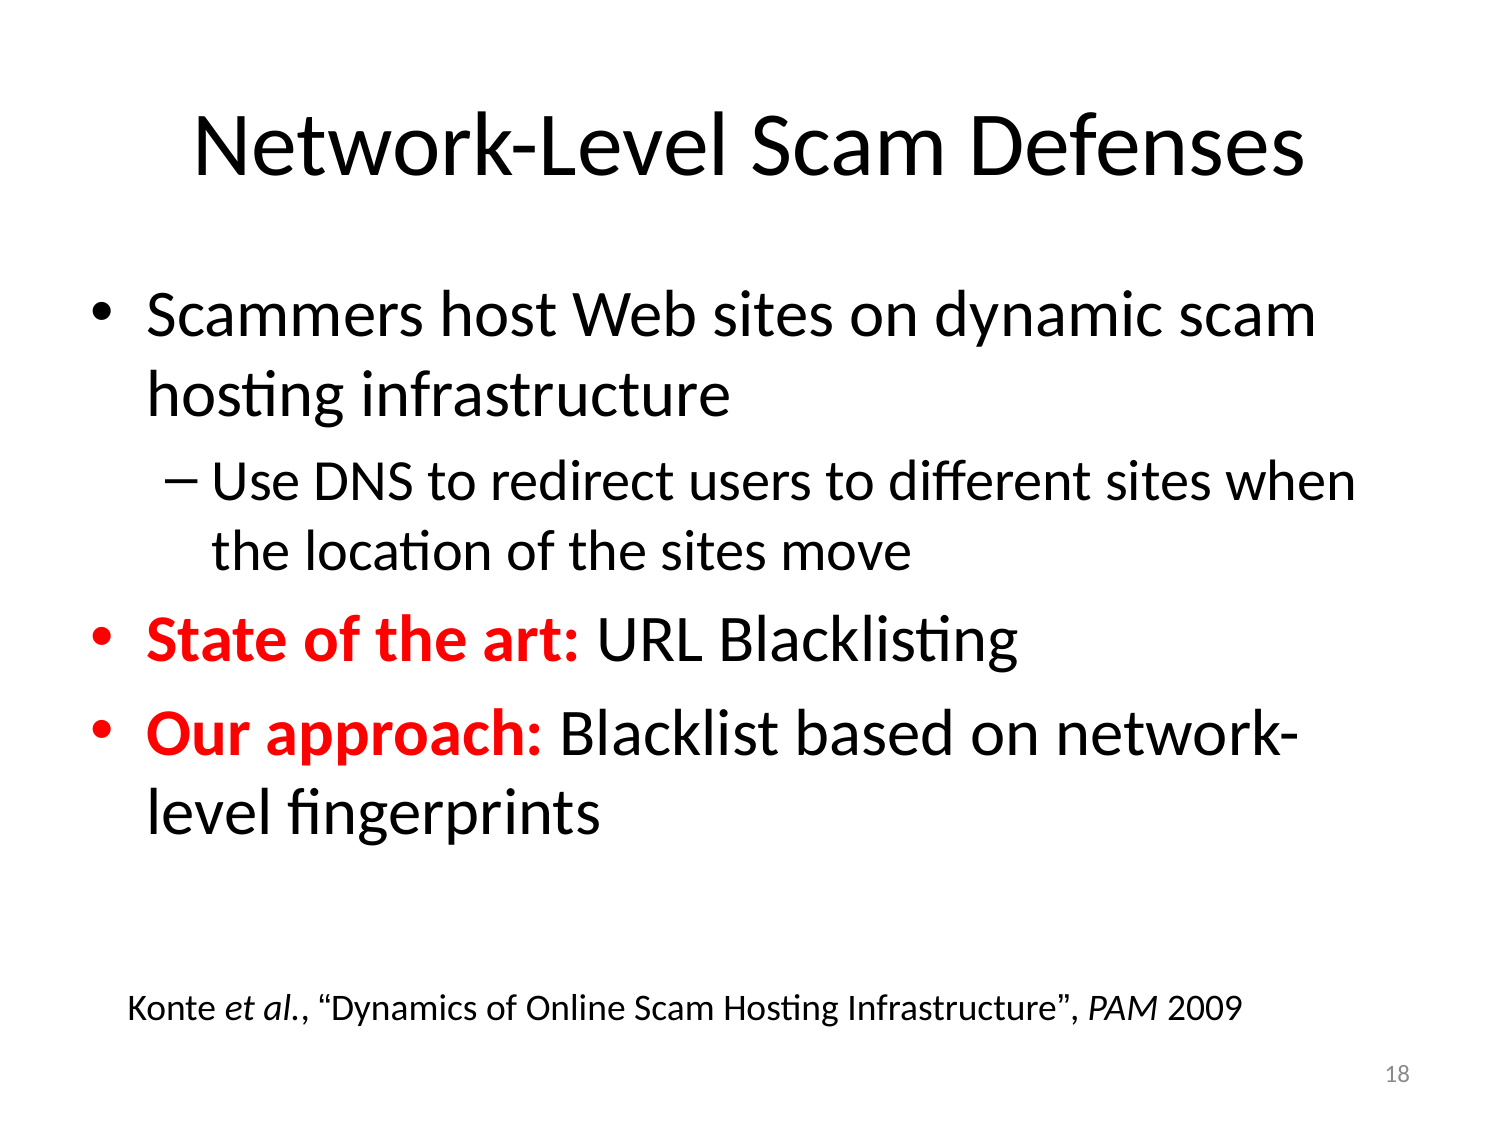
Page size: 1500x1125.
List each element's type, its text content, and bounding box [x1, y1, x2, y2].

text_box Konte et al., “Dynamics of Online Scam Hosting Infrastructure”, PAM 2009 [112, 974, 1450, 1035]
title Network-Level Scam Defenses [75, 45, 1425, 233]
list Scammers host Web sites on dynamic scam hosting infrastructure Use DNS to redirect users to different sites when the location of the sites move State of the art: URL Blacklisting Our approach: Blacklist based on network-level fingerprints [75, 262, 1425, 913]
slide_number 18 [1074, 1042, 1425, 1103]
